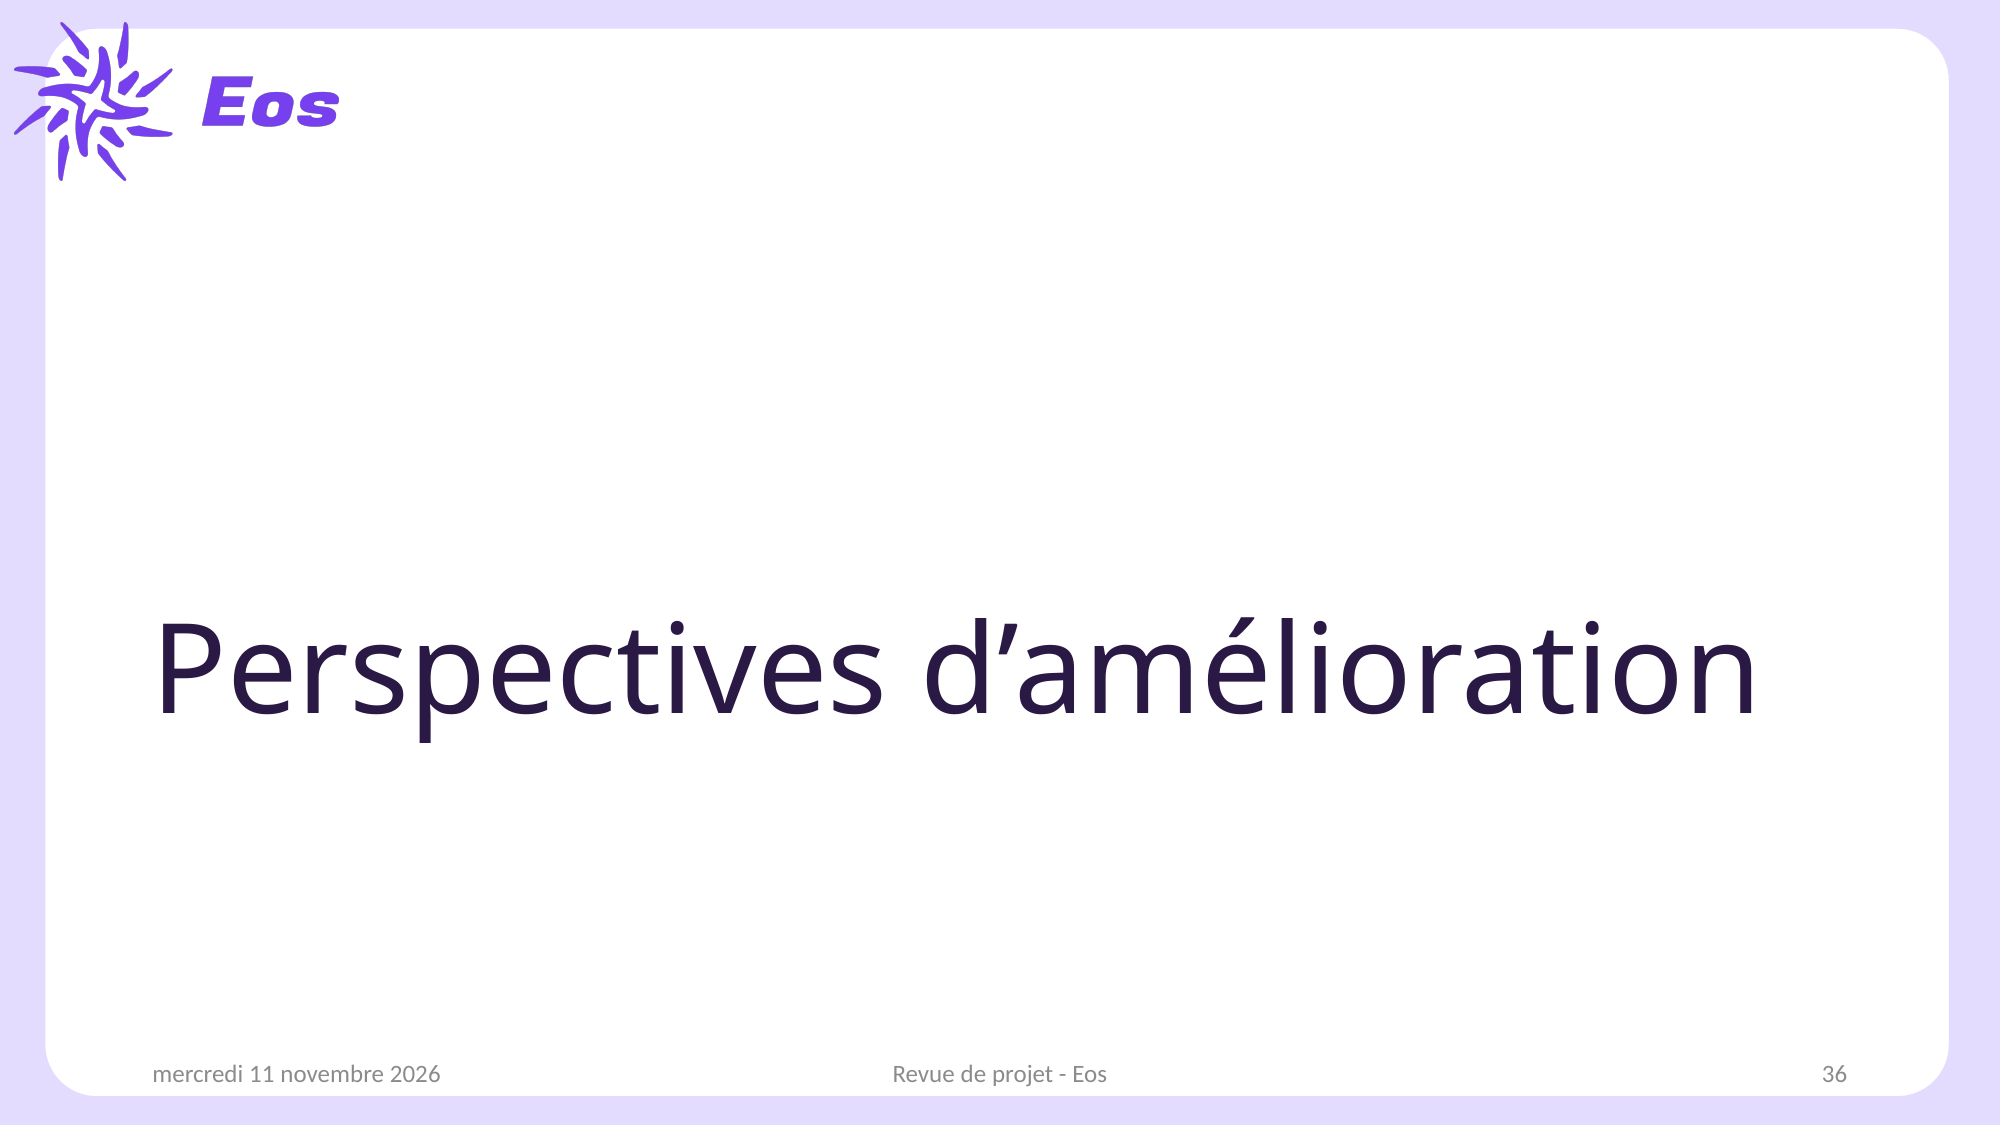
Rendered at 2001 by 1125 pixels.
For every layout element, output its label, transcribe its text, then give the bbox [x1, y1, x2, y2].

title Perspectives d’amélioration [136, 280, 1862, 749]
slide_number 36 [1412, 1042, 1863, 1103]
footer Revue de projet - Eos [662, 1042, 1338, 1103]
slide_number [137, 1042, 588, 1103]
picture [14, 22, 339, 181]
